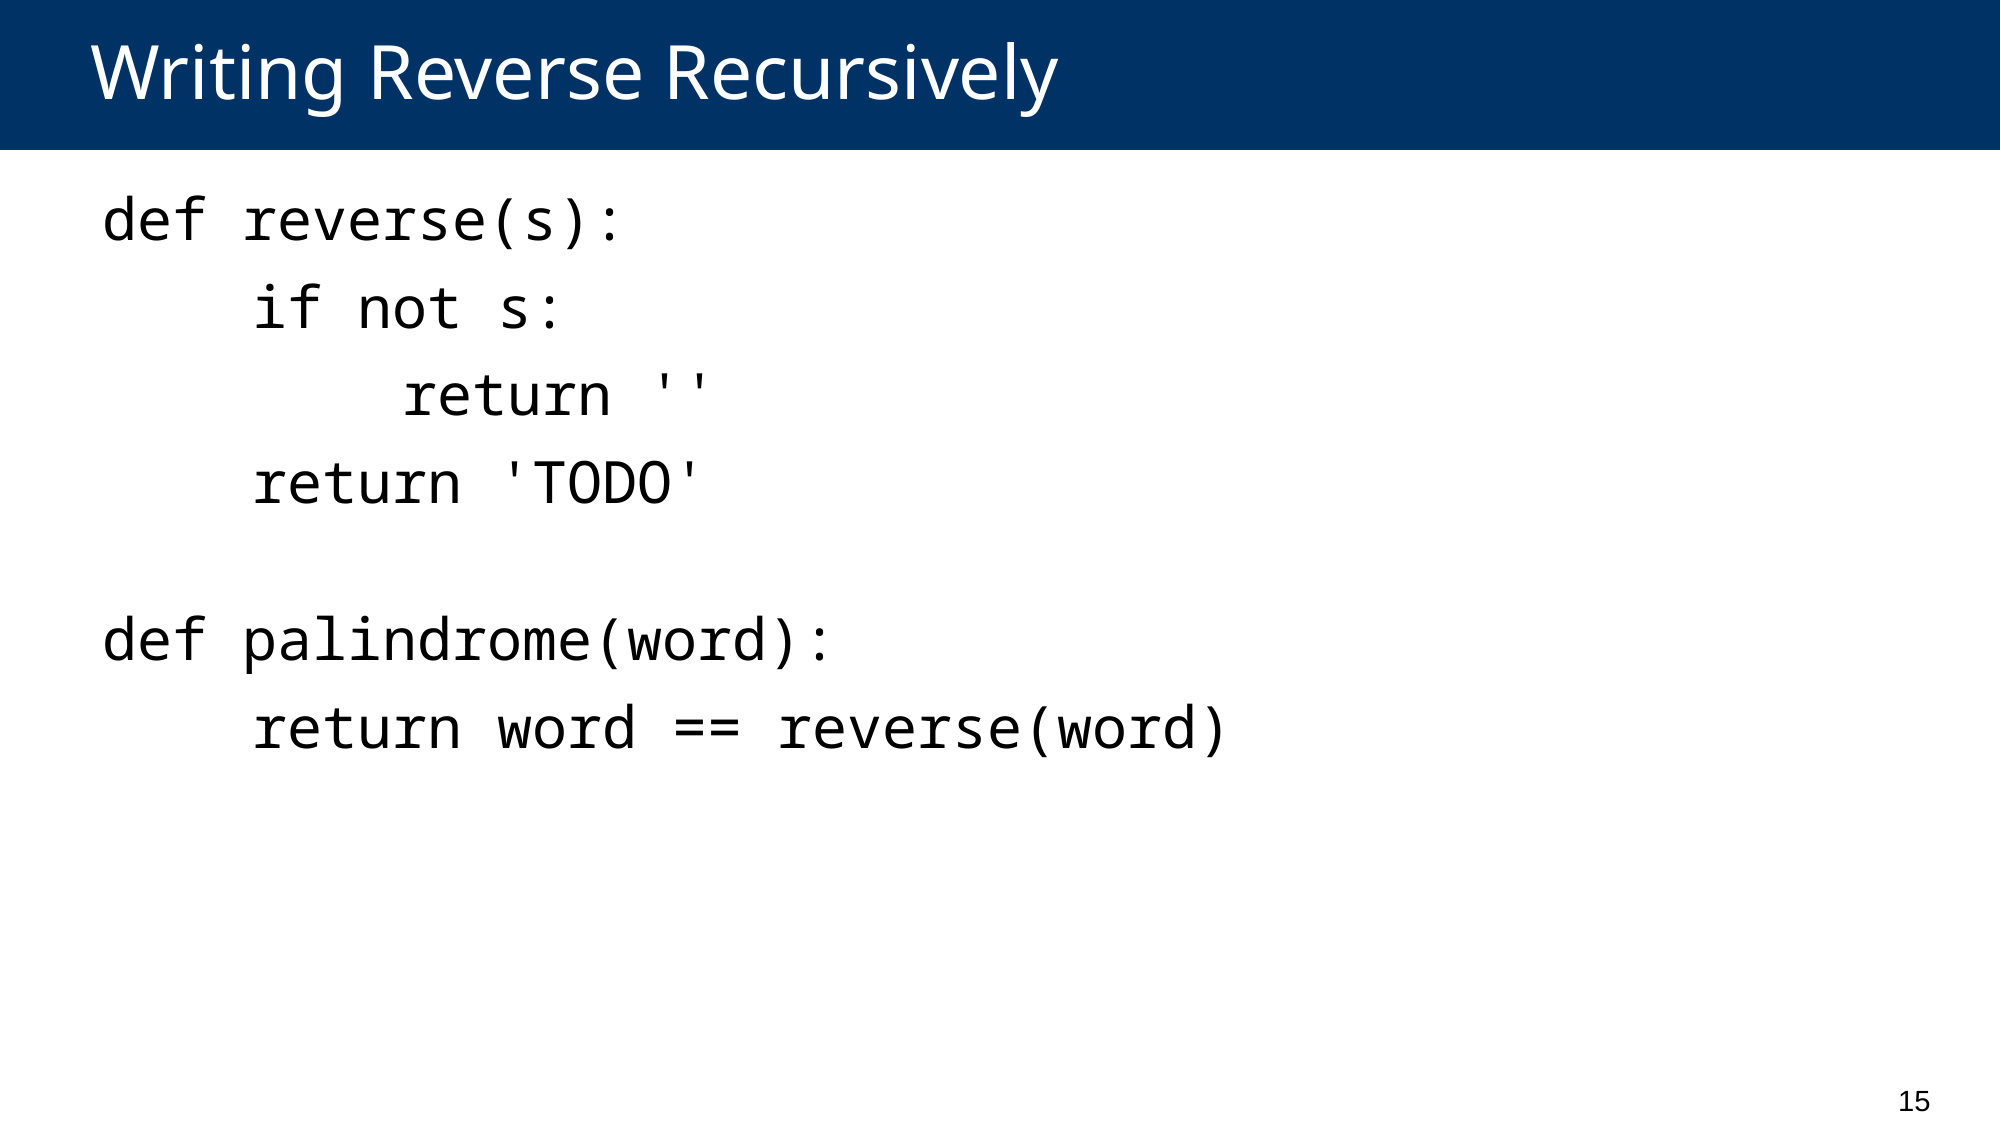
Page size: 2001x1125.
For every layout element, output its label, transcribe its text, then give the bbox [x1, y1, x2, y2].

title Writing Reverse Recursively [0, 0, 2000, 152]
slide_number 15 [1883, 1074, 2000, 1125]
list def reverse(s): if not s: return '' return 'TODO' def palindrome(word): return word == reverse(word) [87, 174, 1928, 1038]
